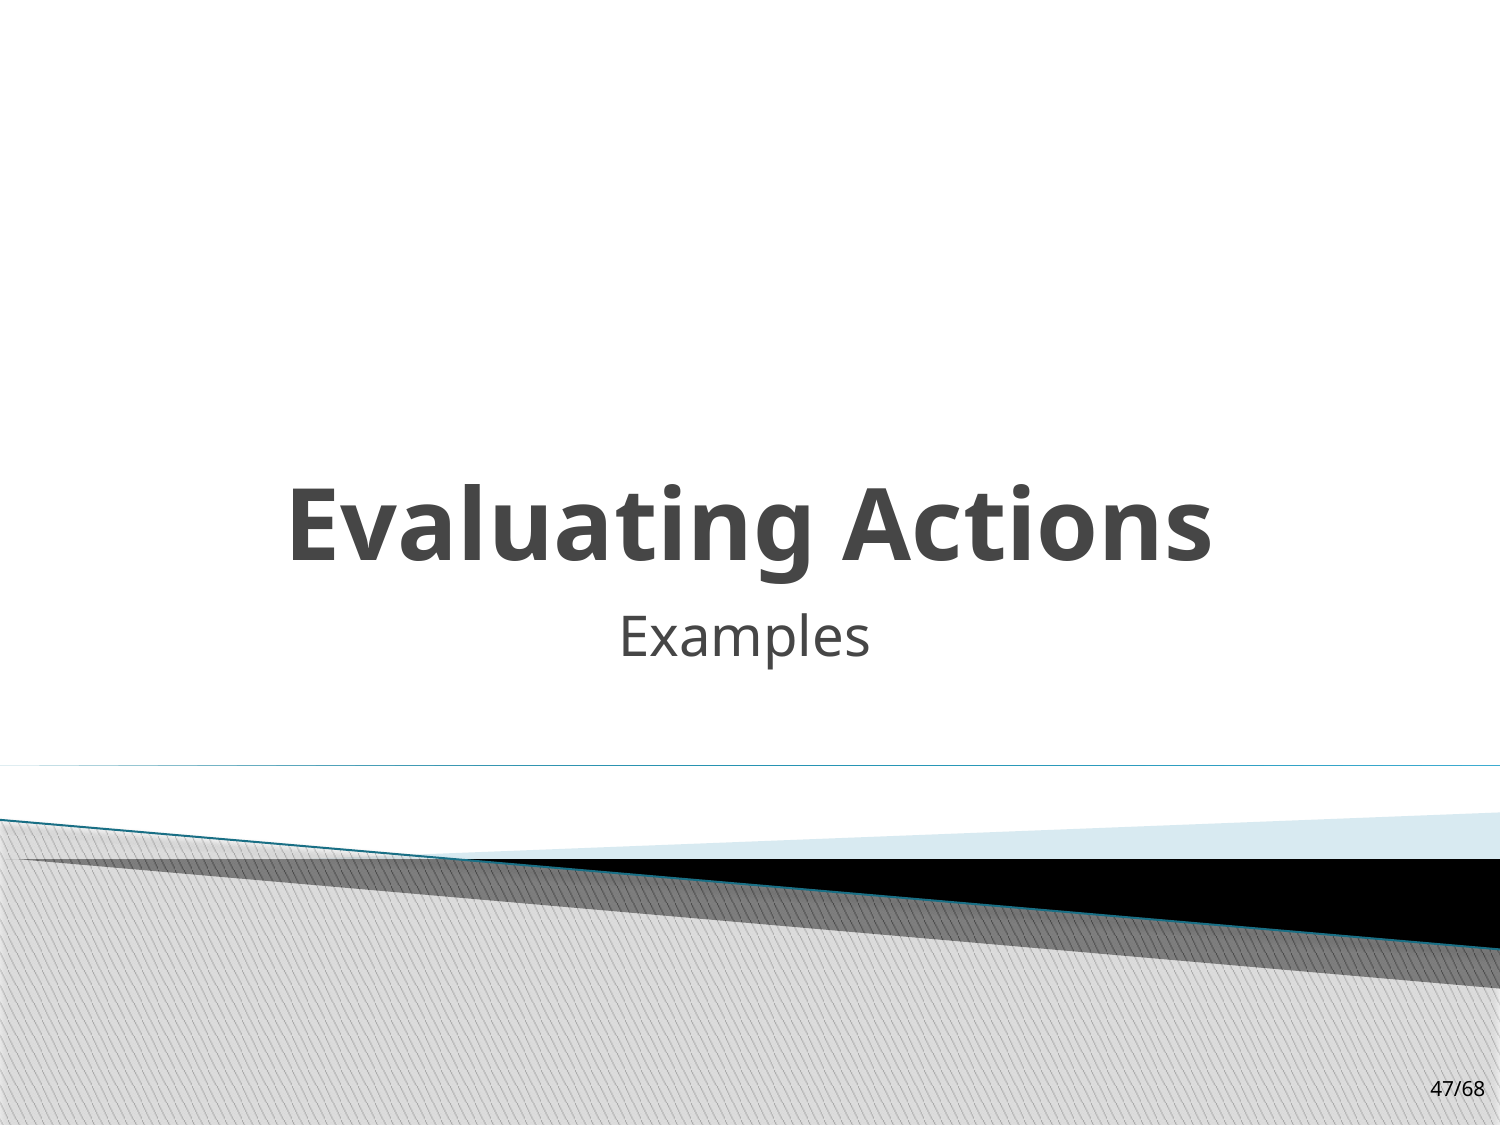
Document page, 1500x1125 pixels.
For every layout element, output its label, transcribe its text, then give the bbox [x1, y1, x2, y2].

subtitle Examples [112, 592, 1388, 790]
picture [5, 859, 1500, 989]
slide_number 47/68 [1397, 1051, 1500, 1112]
title Evaluating Actions [112, 287, 1388, 588]
